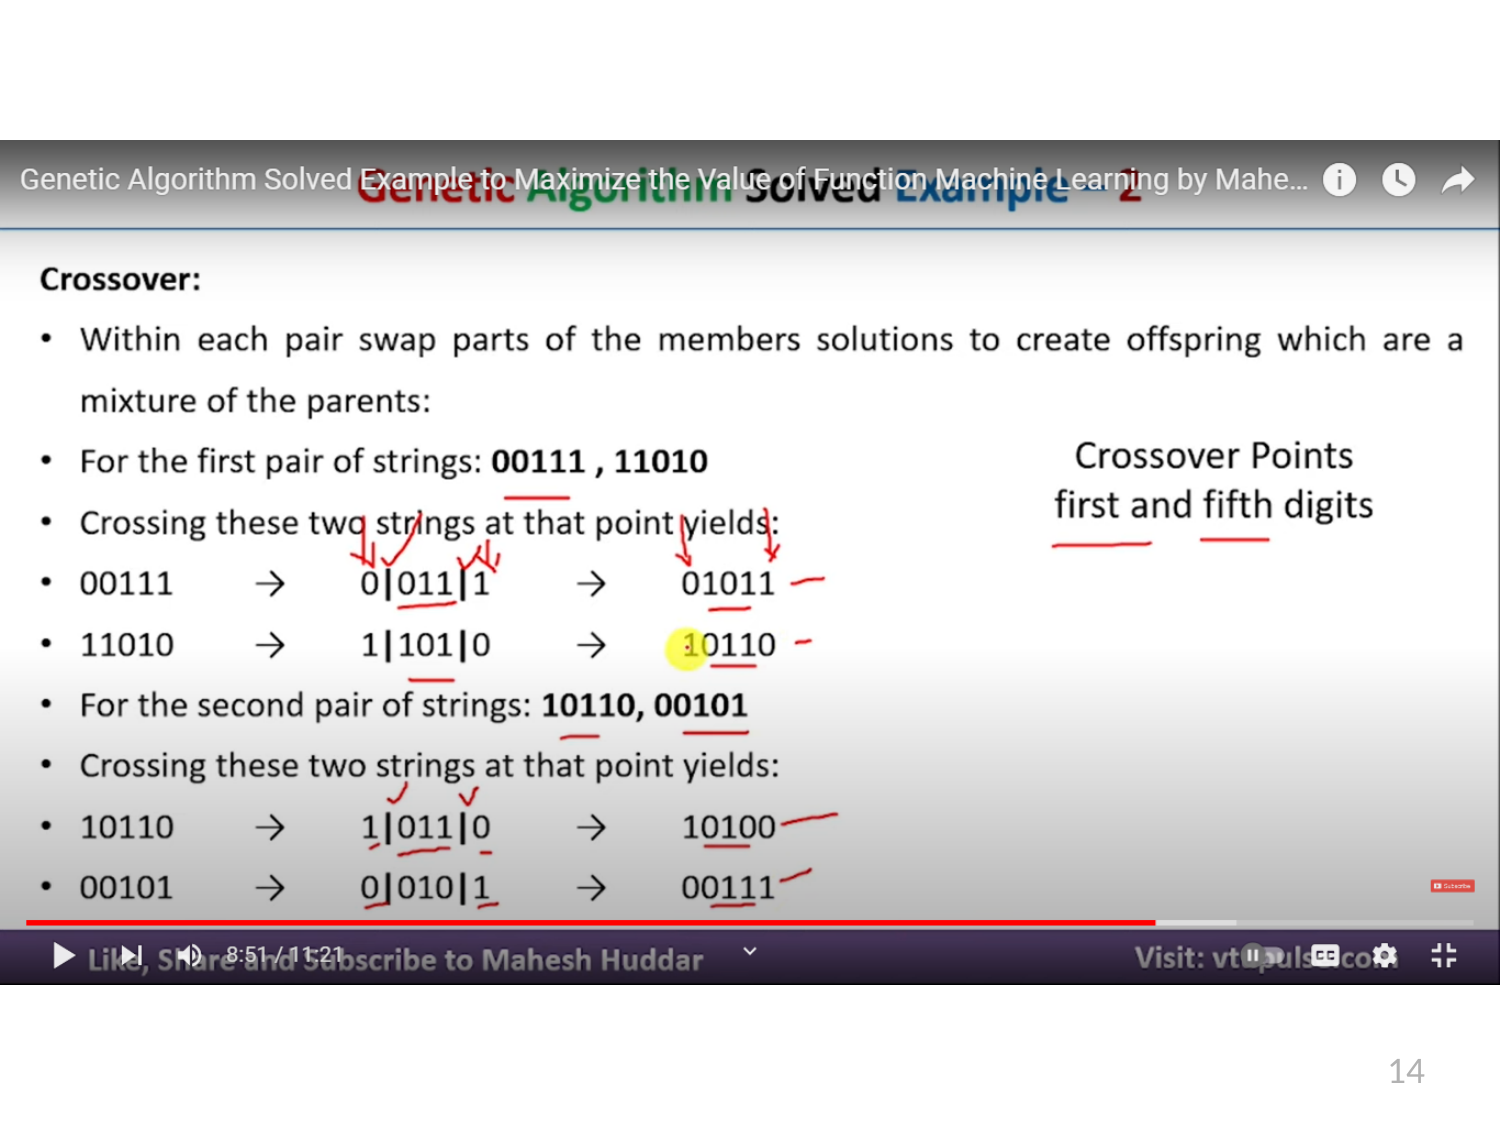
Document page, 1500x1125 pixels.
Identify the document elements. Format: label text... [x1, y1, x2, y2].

slide_number 14 [1080, 1046, 1425, 1103]
picture [0, 140, 1500, 985]
